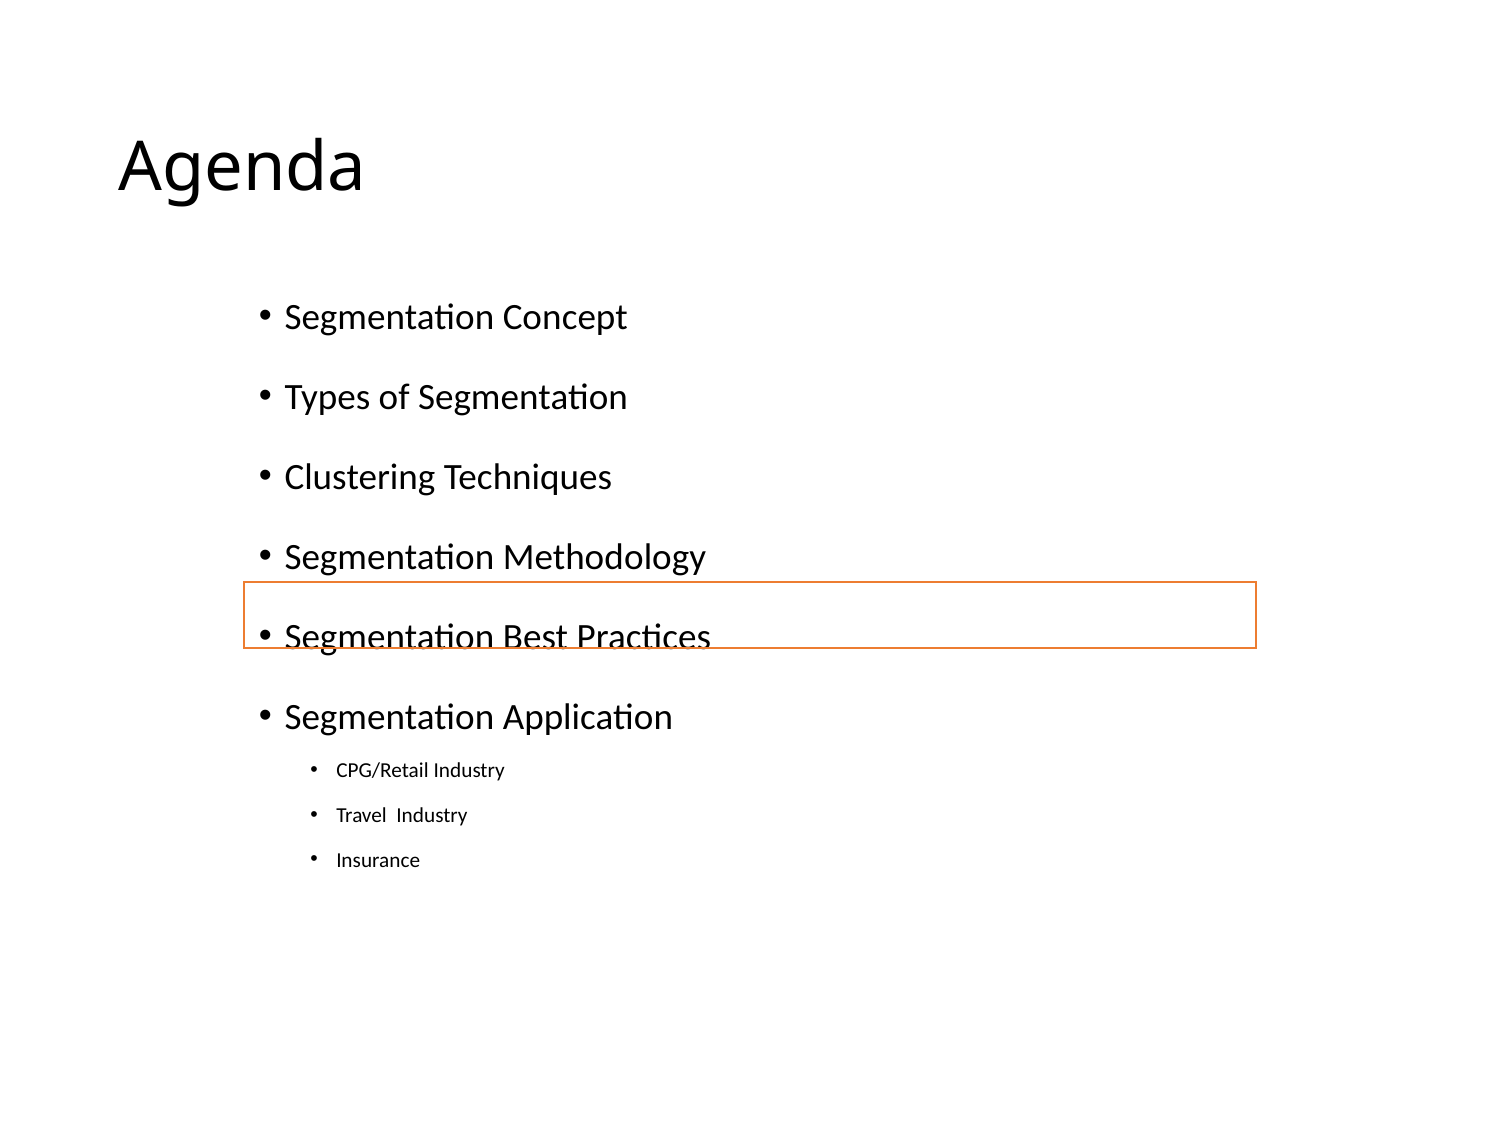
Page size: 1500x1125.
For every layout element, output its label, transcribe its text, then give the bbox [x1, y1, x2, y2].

title Agenda [103, 59, 1397, 278]
list Segmentation Concept Types of Segmentation Clustering Techniques Segmentation Methodology Segmentation Best Practices Segmentation Application CPG/Retail Industry Travel Industry Insurance [243, 262, 1257, 581]
text_box [243, 581, 1257, 649]
list Segmentation Concept Types of Segmentation Clustering Techniques Segmentation Methodology Segmentation Best Practices Segmentation Application CPG/Retail Industry Travel Industry Insurance [243, 649, 1257, 882]
